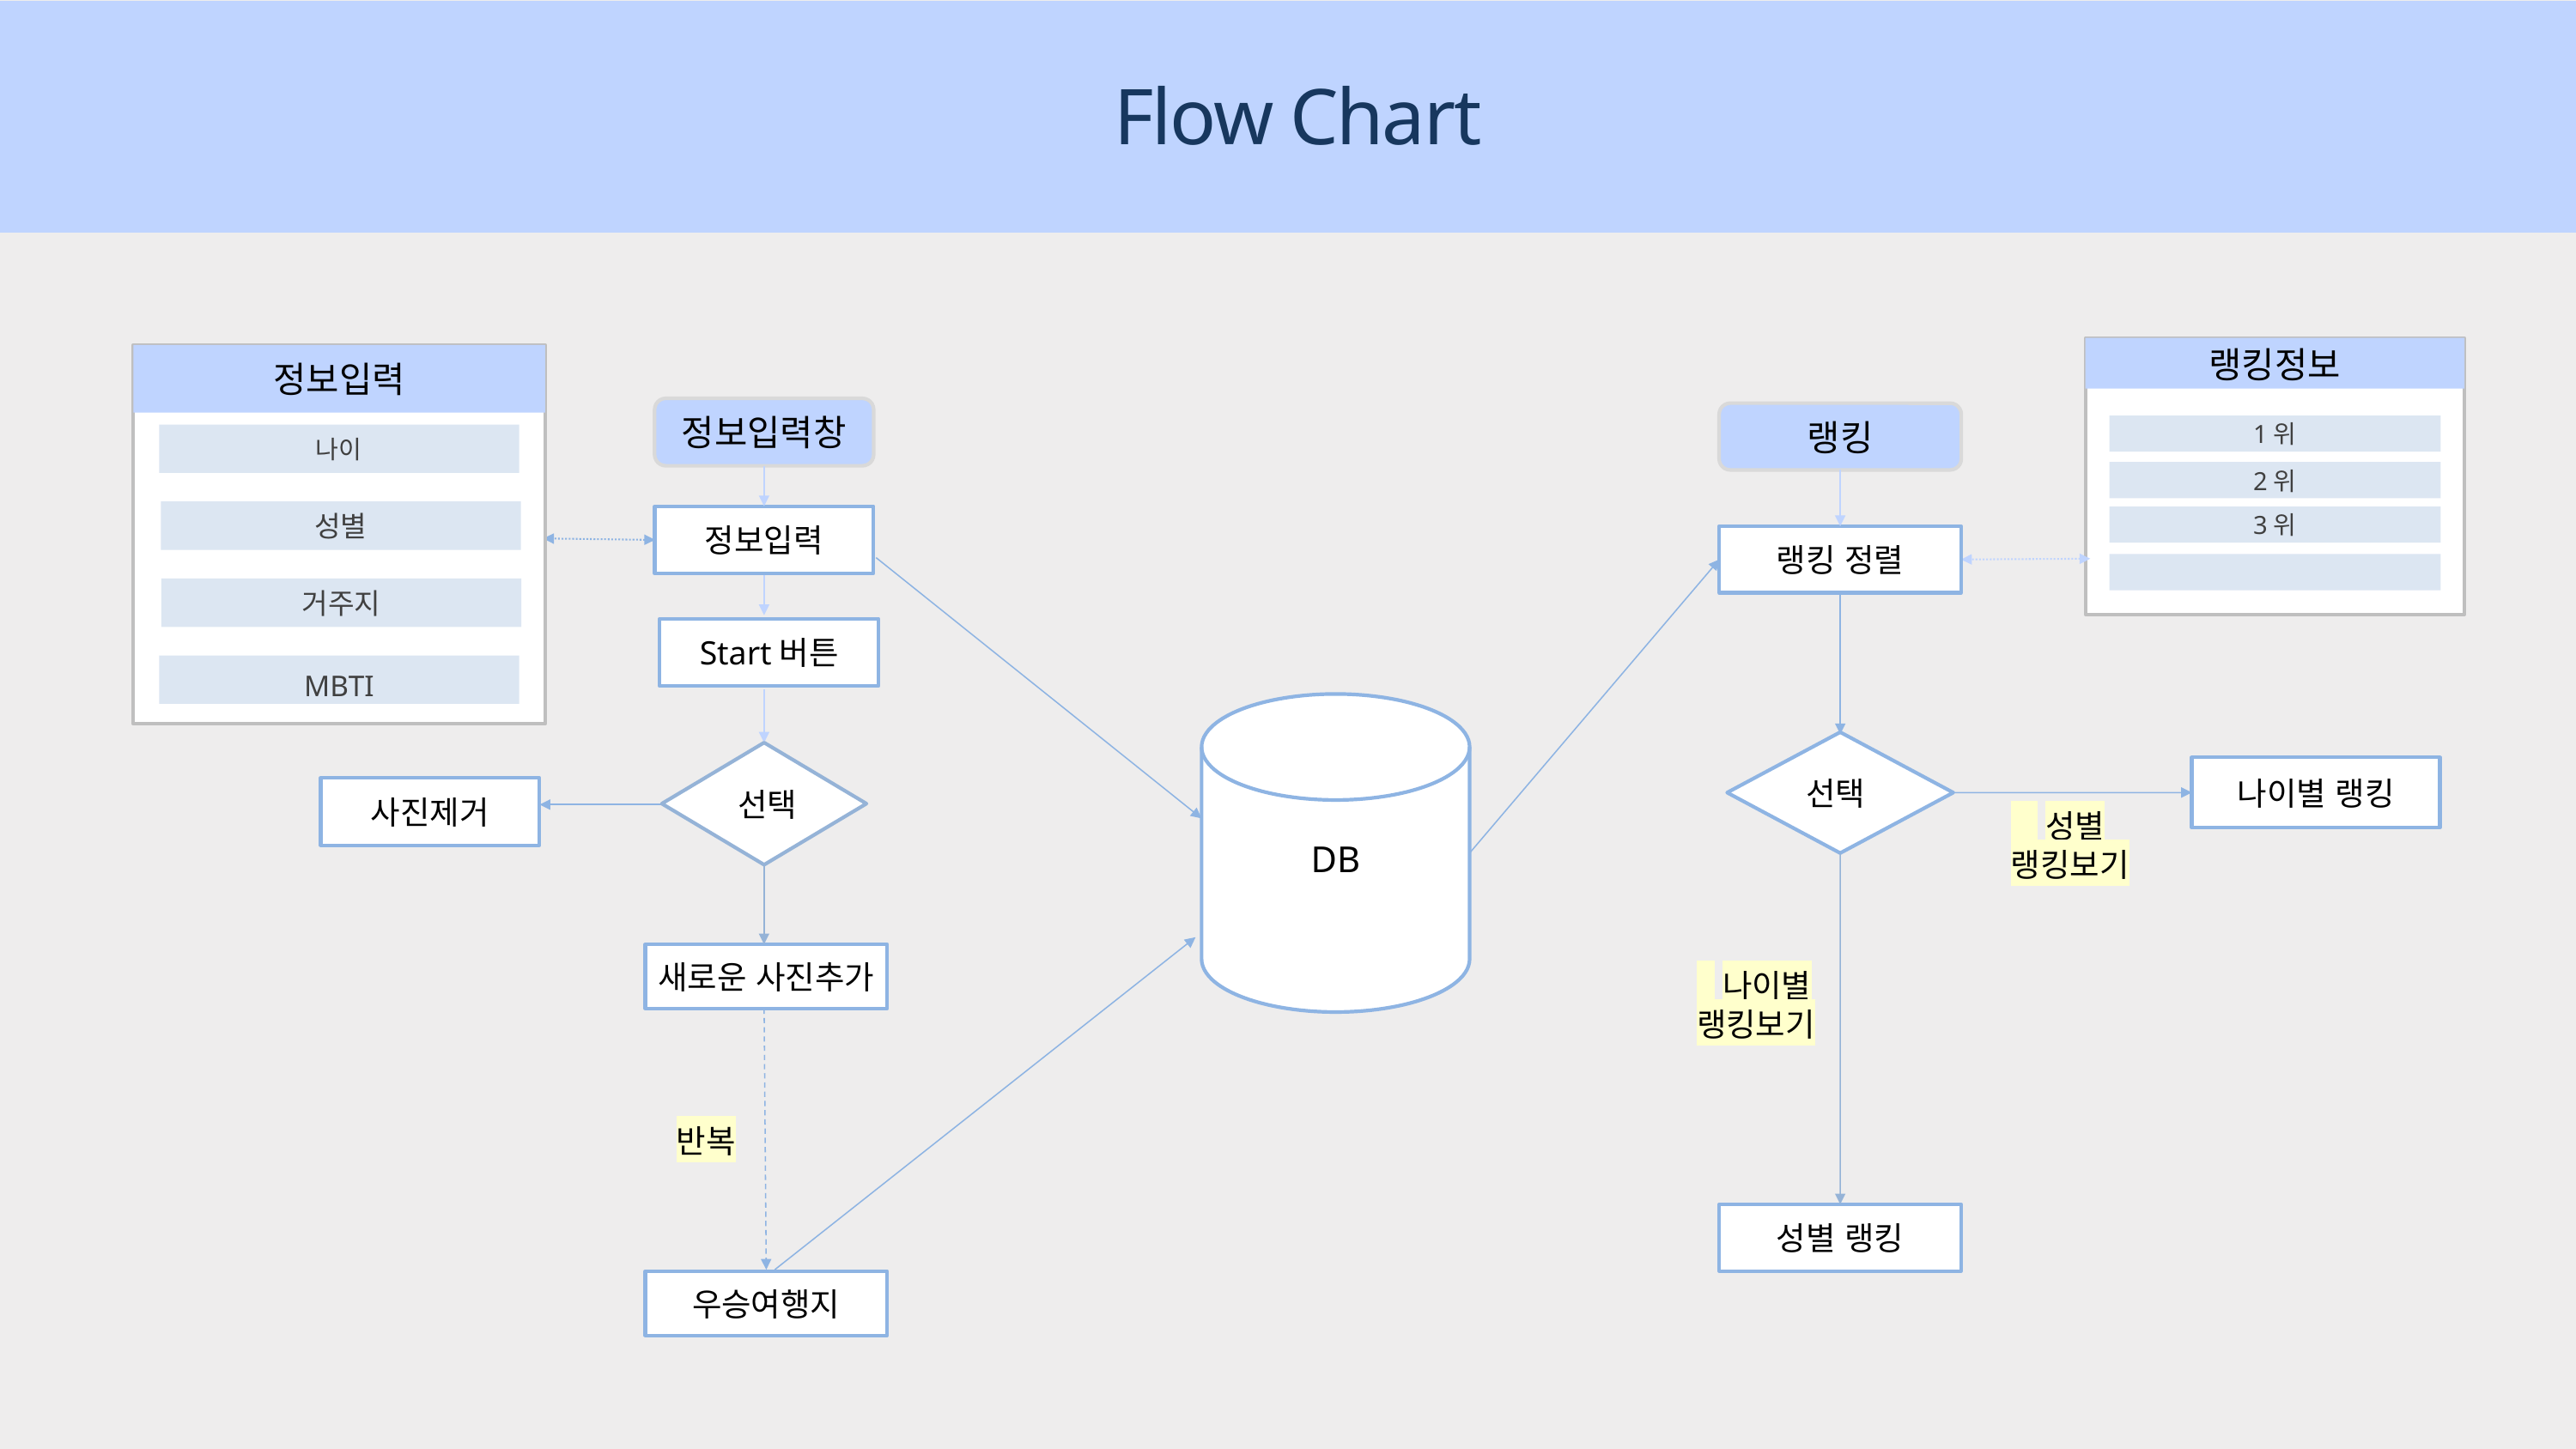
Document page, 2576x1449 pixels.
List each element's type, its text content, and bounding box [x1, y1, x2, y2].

text_box DB [1200, 692, 1472, 1015]
text_box 정보입력창 [653, 396, 876, 468]
text_box [1771, 732, 1909, 767]
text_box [2085, 337, 2465, 615]
text_box 우승여행지 [643, 1270, 889, 1337]
text_box 성별 랭킹보기 [1997, 800, 2160, 889]
text_box [702, 743, 827, 778]
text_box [0, 0, 2576, 233]
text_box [775, 937, 1196, 1270]
text_box [702, 830, 826, 864]
text_box 정보입력 [653, 505, 875, 575]
text_box 나이별 랭킹보기 [1684, 959, 1836, 1049]
text_box 사진제거 [319, 776, 541, 847]
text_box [1469, 559, 1720, 853]
text_box Start버튼 [658, 617, 872, 688]
text_box 랭킹 정렬 [1717, 524, 1963, 595]
text_box 랭킹 [1716, 401, 1964, 472]
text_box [132, 344, 546, 724]
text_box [876, 557, 1202, 819]
text_box 새로운 사진추가 [643, 943, 769, 1010]
text_box [1948, 787, 1955, 797]
text_box [1772, 819, 1908, 855]
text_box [550, 537, 655, 541]
text_box 성별 랭킹 [1717, 1203, 1963, 1273]
text_box 선택 [655, 778, 880, 830]
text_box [763, 1008, 767, 1270]
text_box 반복 [664, 1114, 759, 1167]
text_box 나이별 랭킹 [2190, 755, 2442, 829]
text_box 선택 [1724, 767, 1948, 819]
